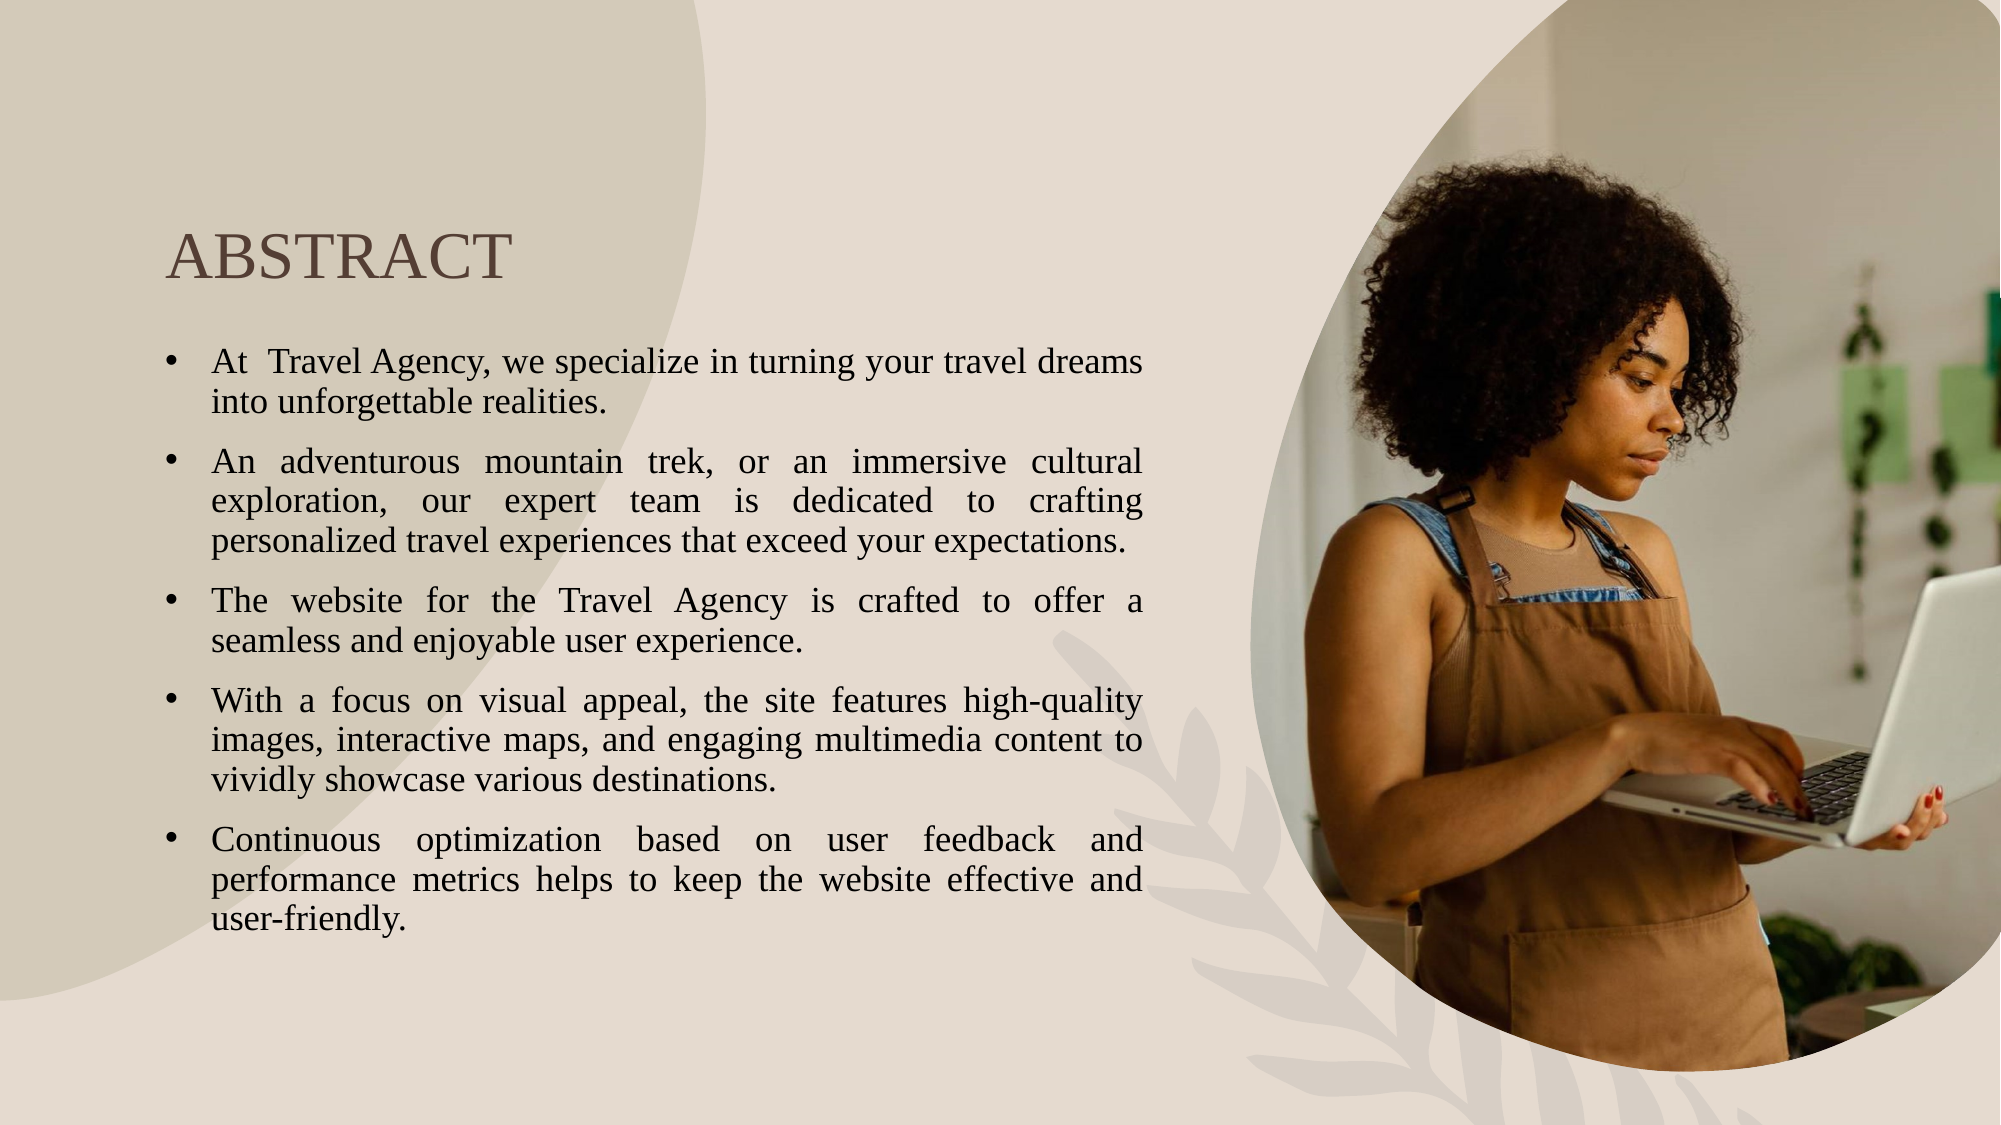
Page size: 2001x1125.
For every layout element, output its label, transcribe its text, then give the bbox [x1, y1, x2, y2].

picture [1250, 0, 2001, 1072]
title ABSTRACT [150, 149, 1250, 300]
list At Travel Agency, we specialize in turning your travel dreams into unforgettable realities. An adventurous mountain trek, or an immersive cultural exploration, our expert team is dedicated to crafting personalized travel experiences that exceed your expectations. The website for the Travel Agency is crafted to offer a seamless and enjoyable user experience. With a focus on visual appeal, the site features high-quality images, interactive maps, and engaging multimedia content to vividly showcase various destinations. Continuous optimization based on user feedback and performance metrics helps to keep the website effective and user-friendly. [150, 334, 1160, 975]
